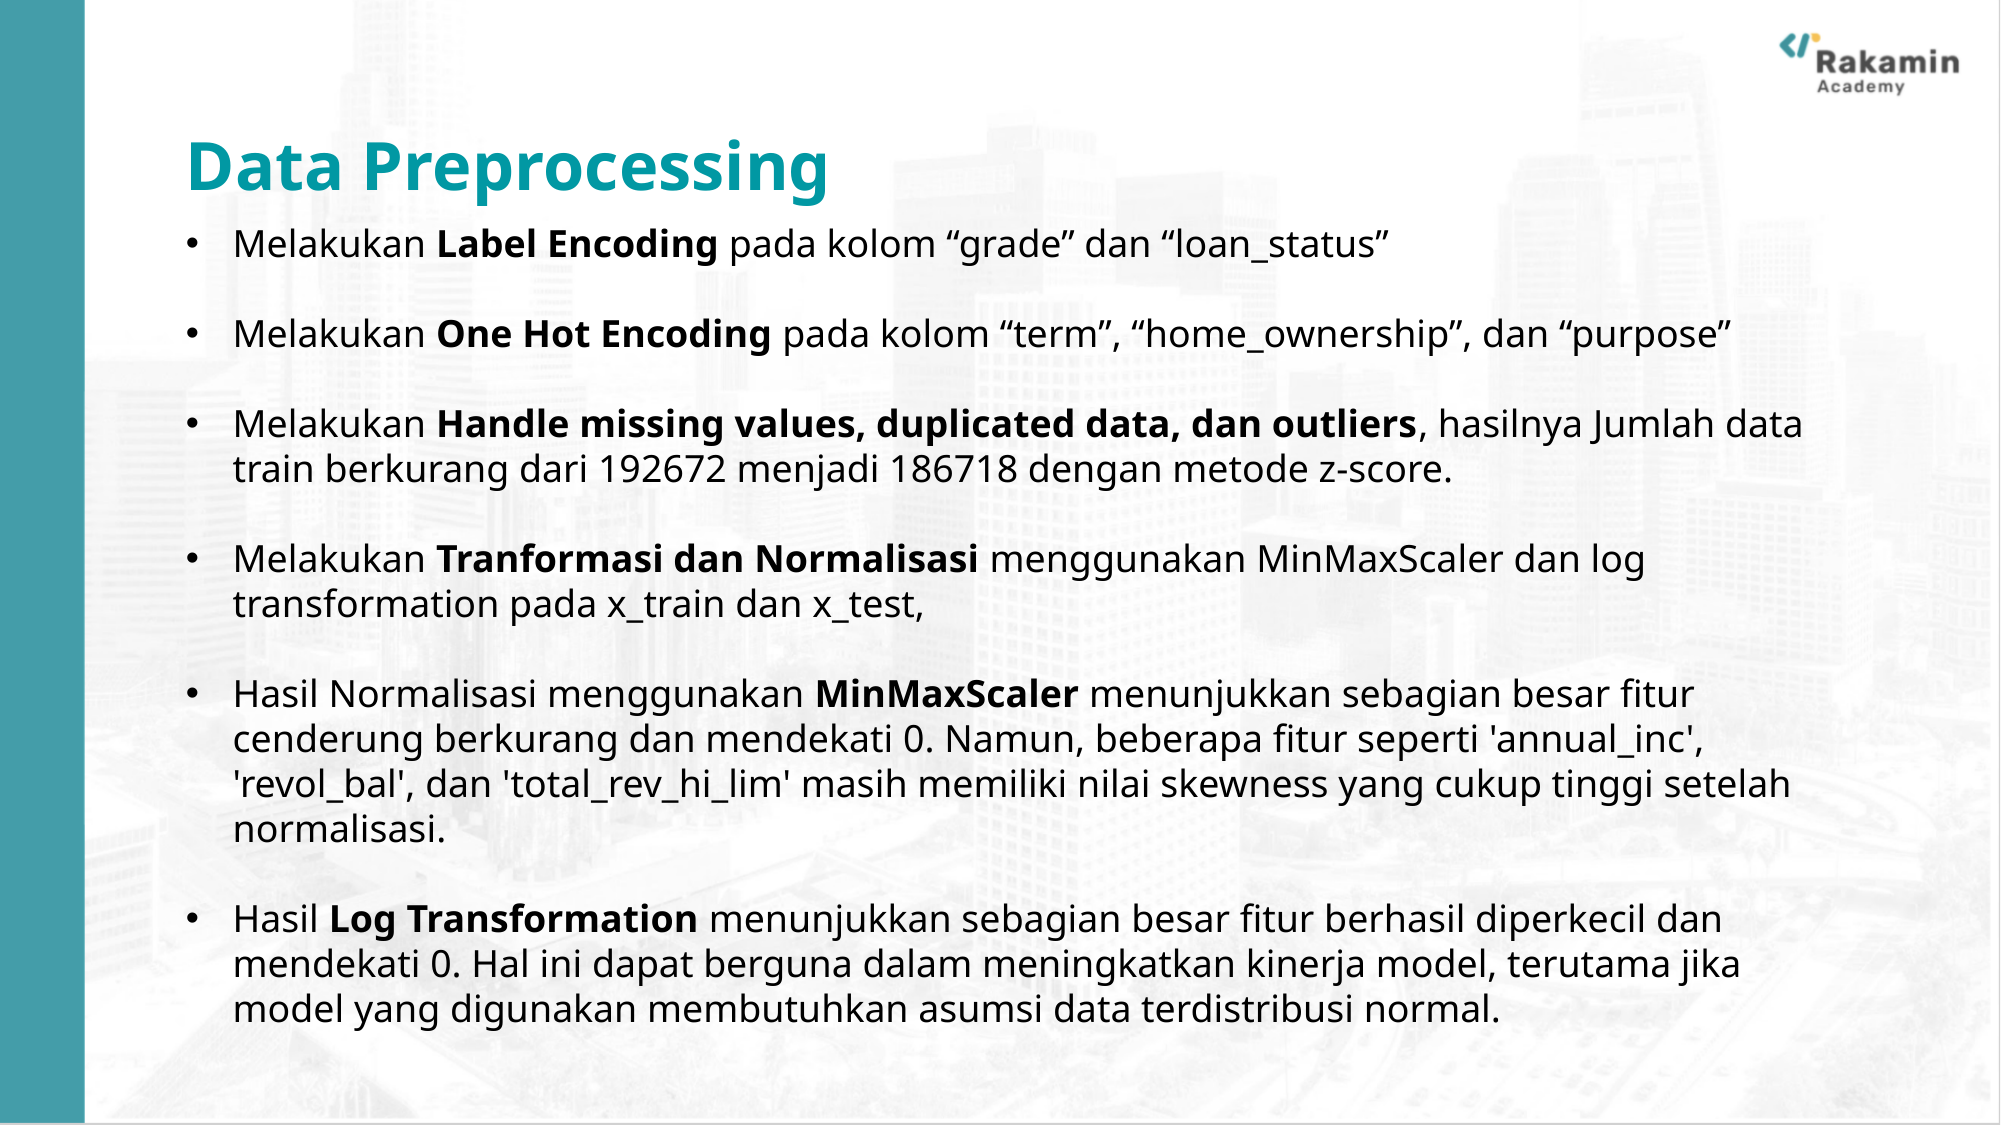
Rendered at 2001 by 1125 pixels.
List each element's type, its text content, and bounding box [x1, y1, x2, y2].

picture [0, 0, 2001, 1125]
text_box Melakukan Label Encoding pada kolom “grade” dan “loan_status” Melakukan One Hot Encoding pada kolom “term”, “home_ownership”, dan “purpose” Melakukan Handle missing values, duplicated data, dan outliers, hasilnya Jumlah data train berkurang dari 192672 menjadi 186718 dengan metode z-score. Melakukan Tranformasi dan Normalisasi menggunakan MinMaxScaler dan log transformation pada x_train dan x_test, Hasil Normalisasi menggunakan MinMaxScaler menunjukkan sebagian besar fitur cenderung berkurang dan mendekati 0. Namun, beberapa fitur seperti 'annual_inc', 'revol_bal', dan 'total_rev_hi_lim' masih memiliki nilai skewness yang cukup tinggi setelah normalisasi. Hasil Log Transformation menunjukkan sebagian besar fitur berhasil diperkecil dan mendekati 0. Hal ini dapat berguna dalam meningkatkan kinerja model, terutama jika model yang digunakan membutuhkan asumsi data terdistribusi normal. [170, 212, 1863, 1038]
text_box Data Preprocessing [170, 114, 1377, 212]
